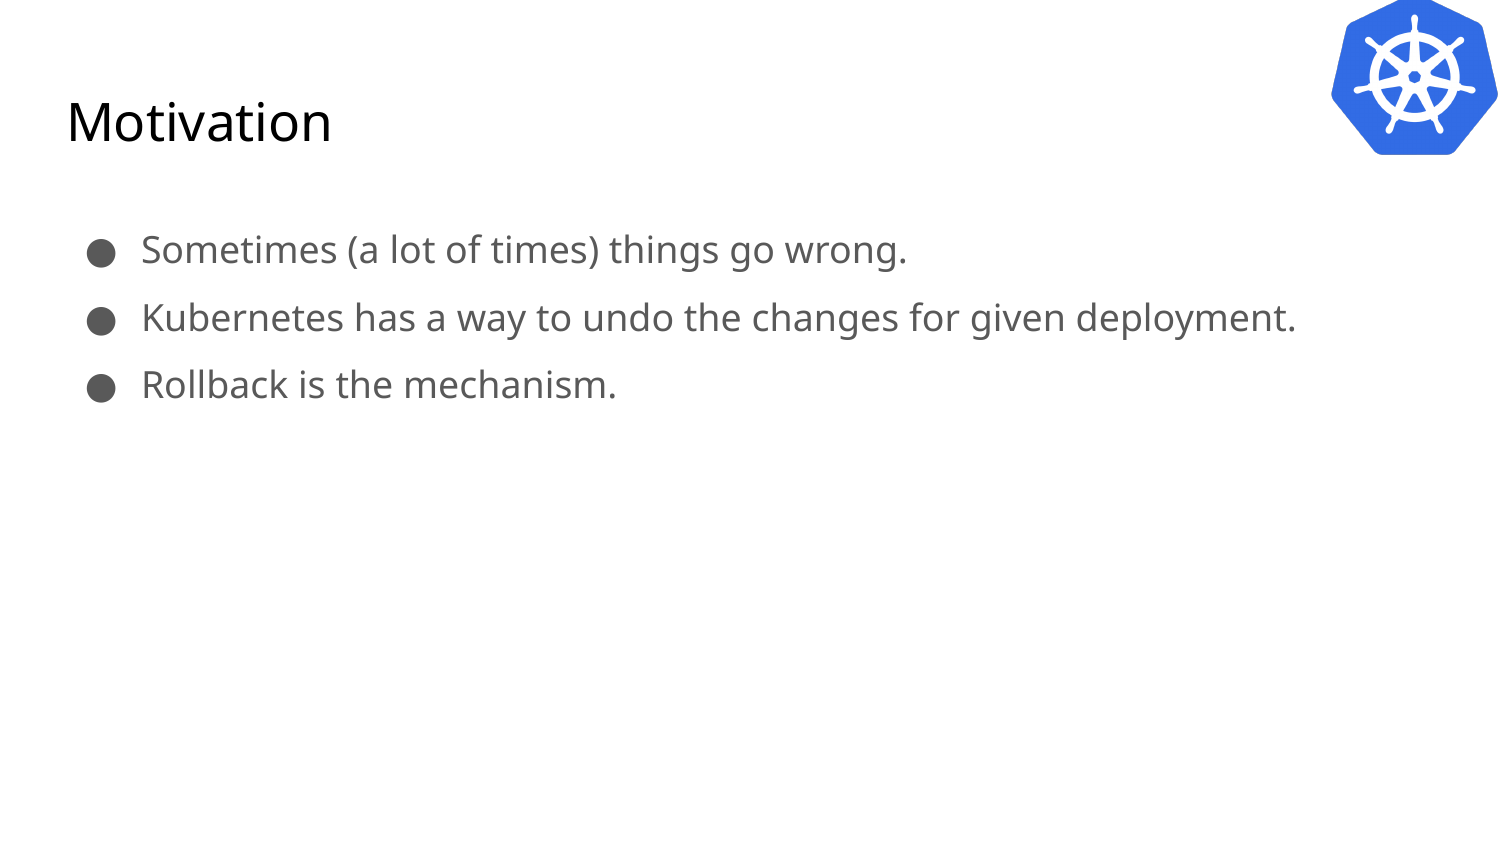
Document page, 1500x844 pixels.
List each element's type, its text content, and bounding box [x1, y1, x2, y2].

picture [1329, 0, 1500, 157]
list Sometimes (a lot of times) things go wrong. Kubernetes has a way to undo the changes for given deployment. Rollback is the mechanism. [51, 189, 1449, 750]
title Motivation [51, 72, 1449, 167]
